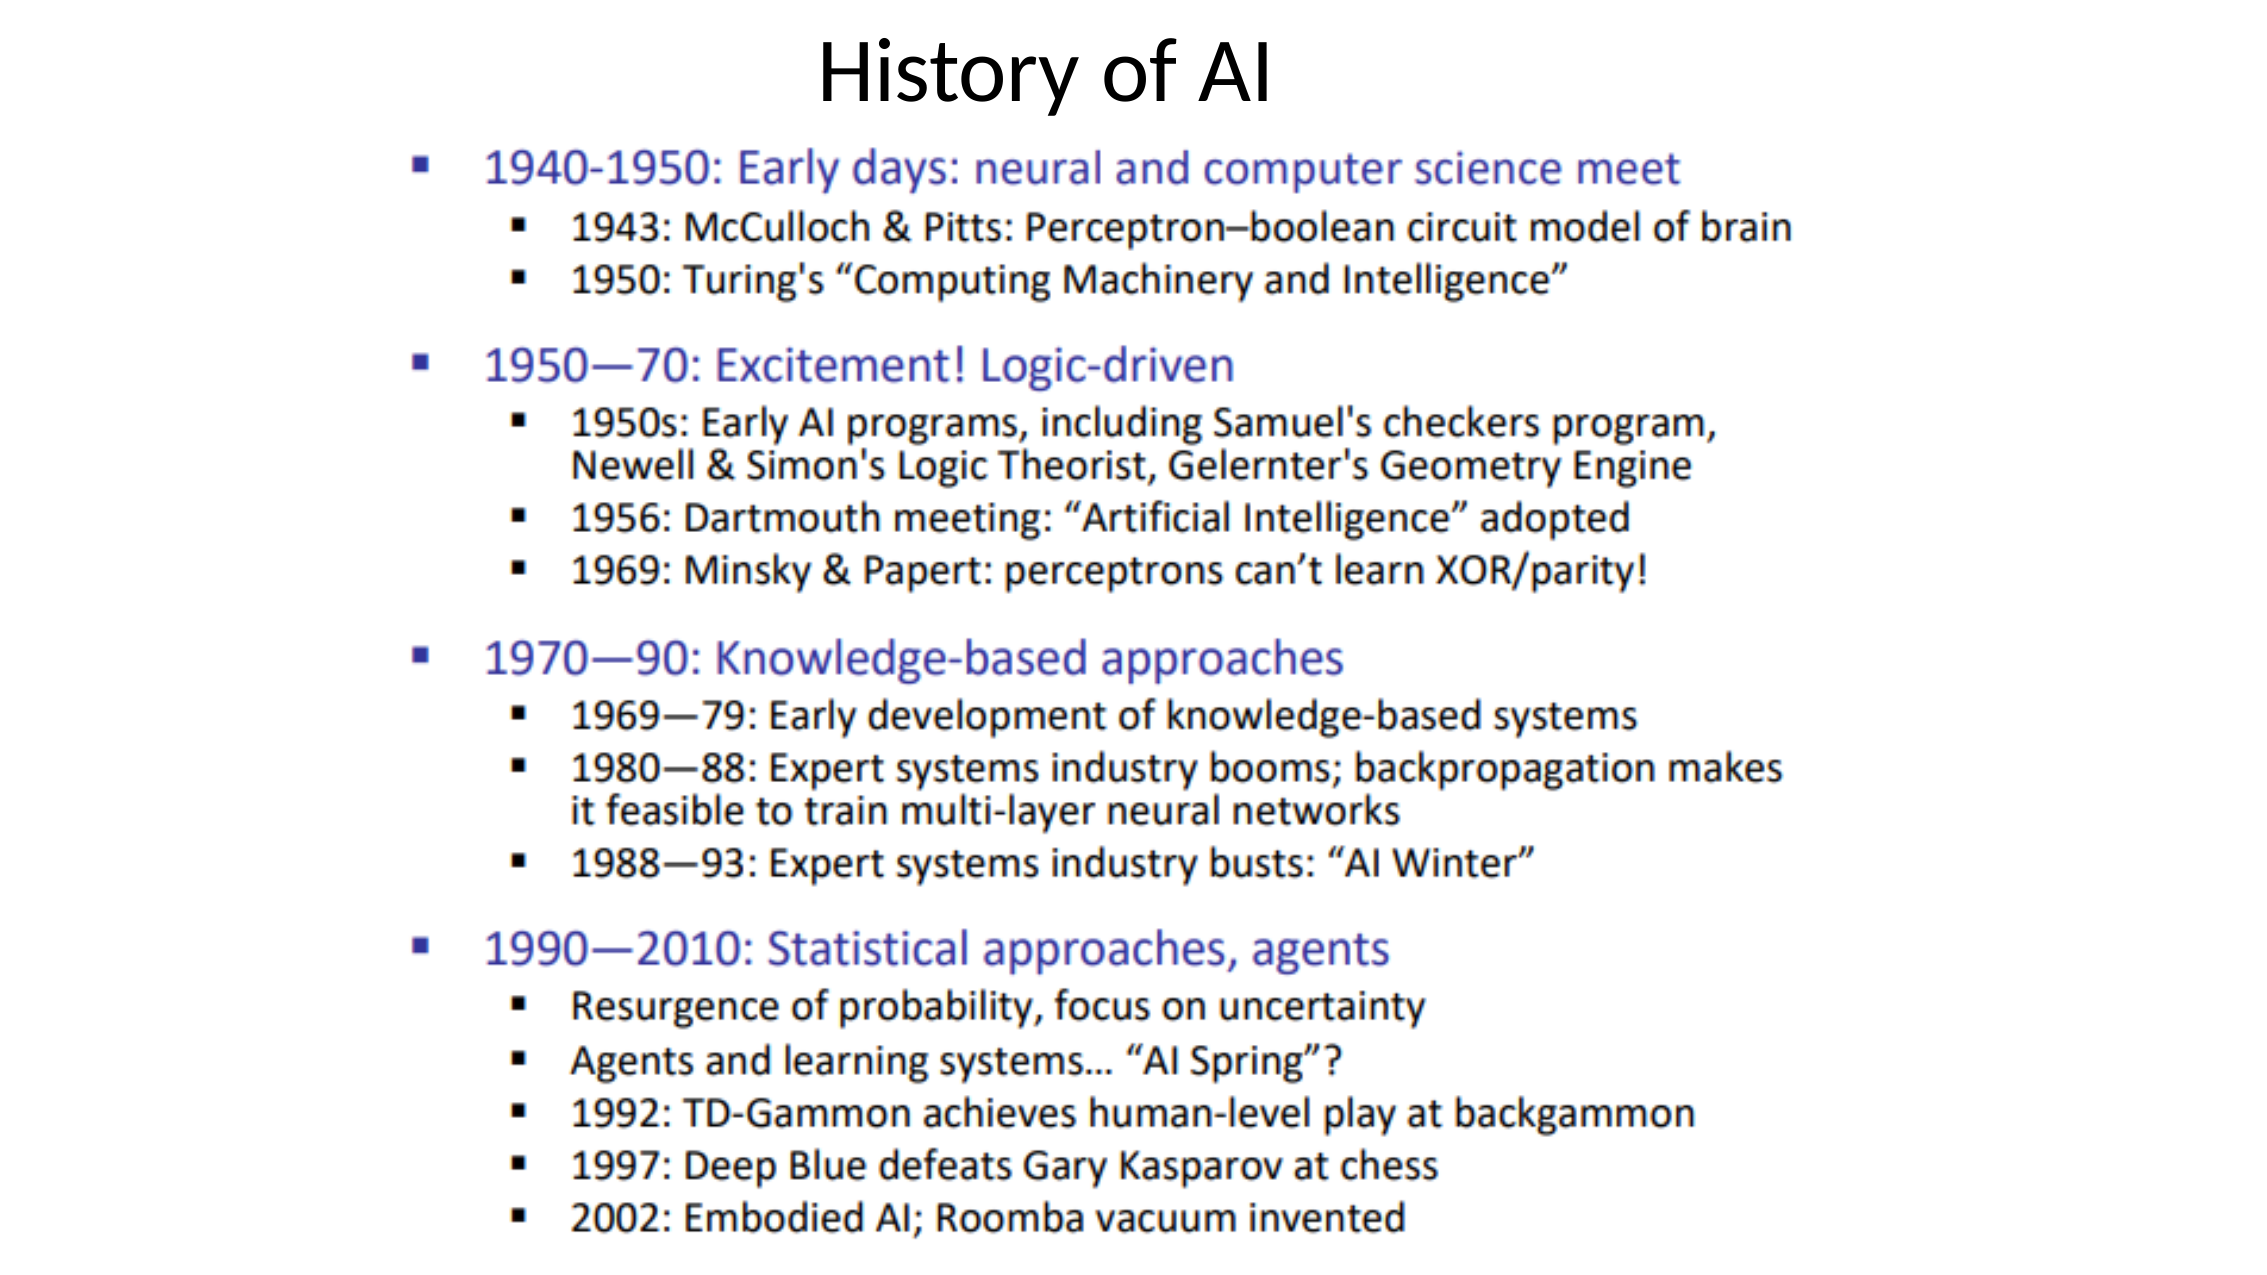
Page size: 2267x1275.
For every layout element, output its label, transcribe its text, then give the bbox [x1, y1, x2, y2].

picture [358, 120, 1846, 1275]
title History of AI [815, 9, 1452, 119]
